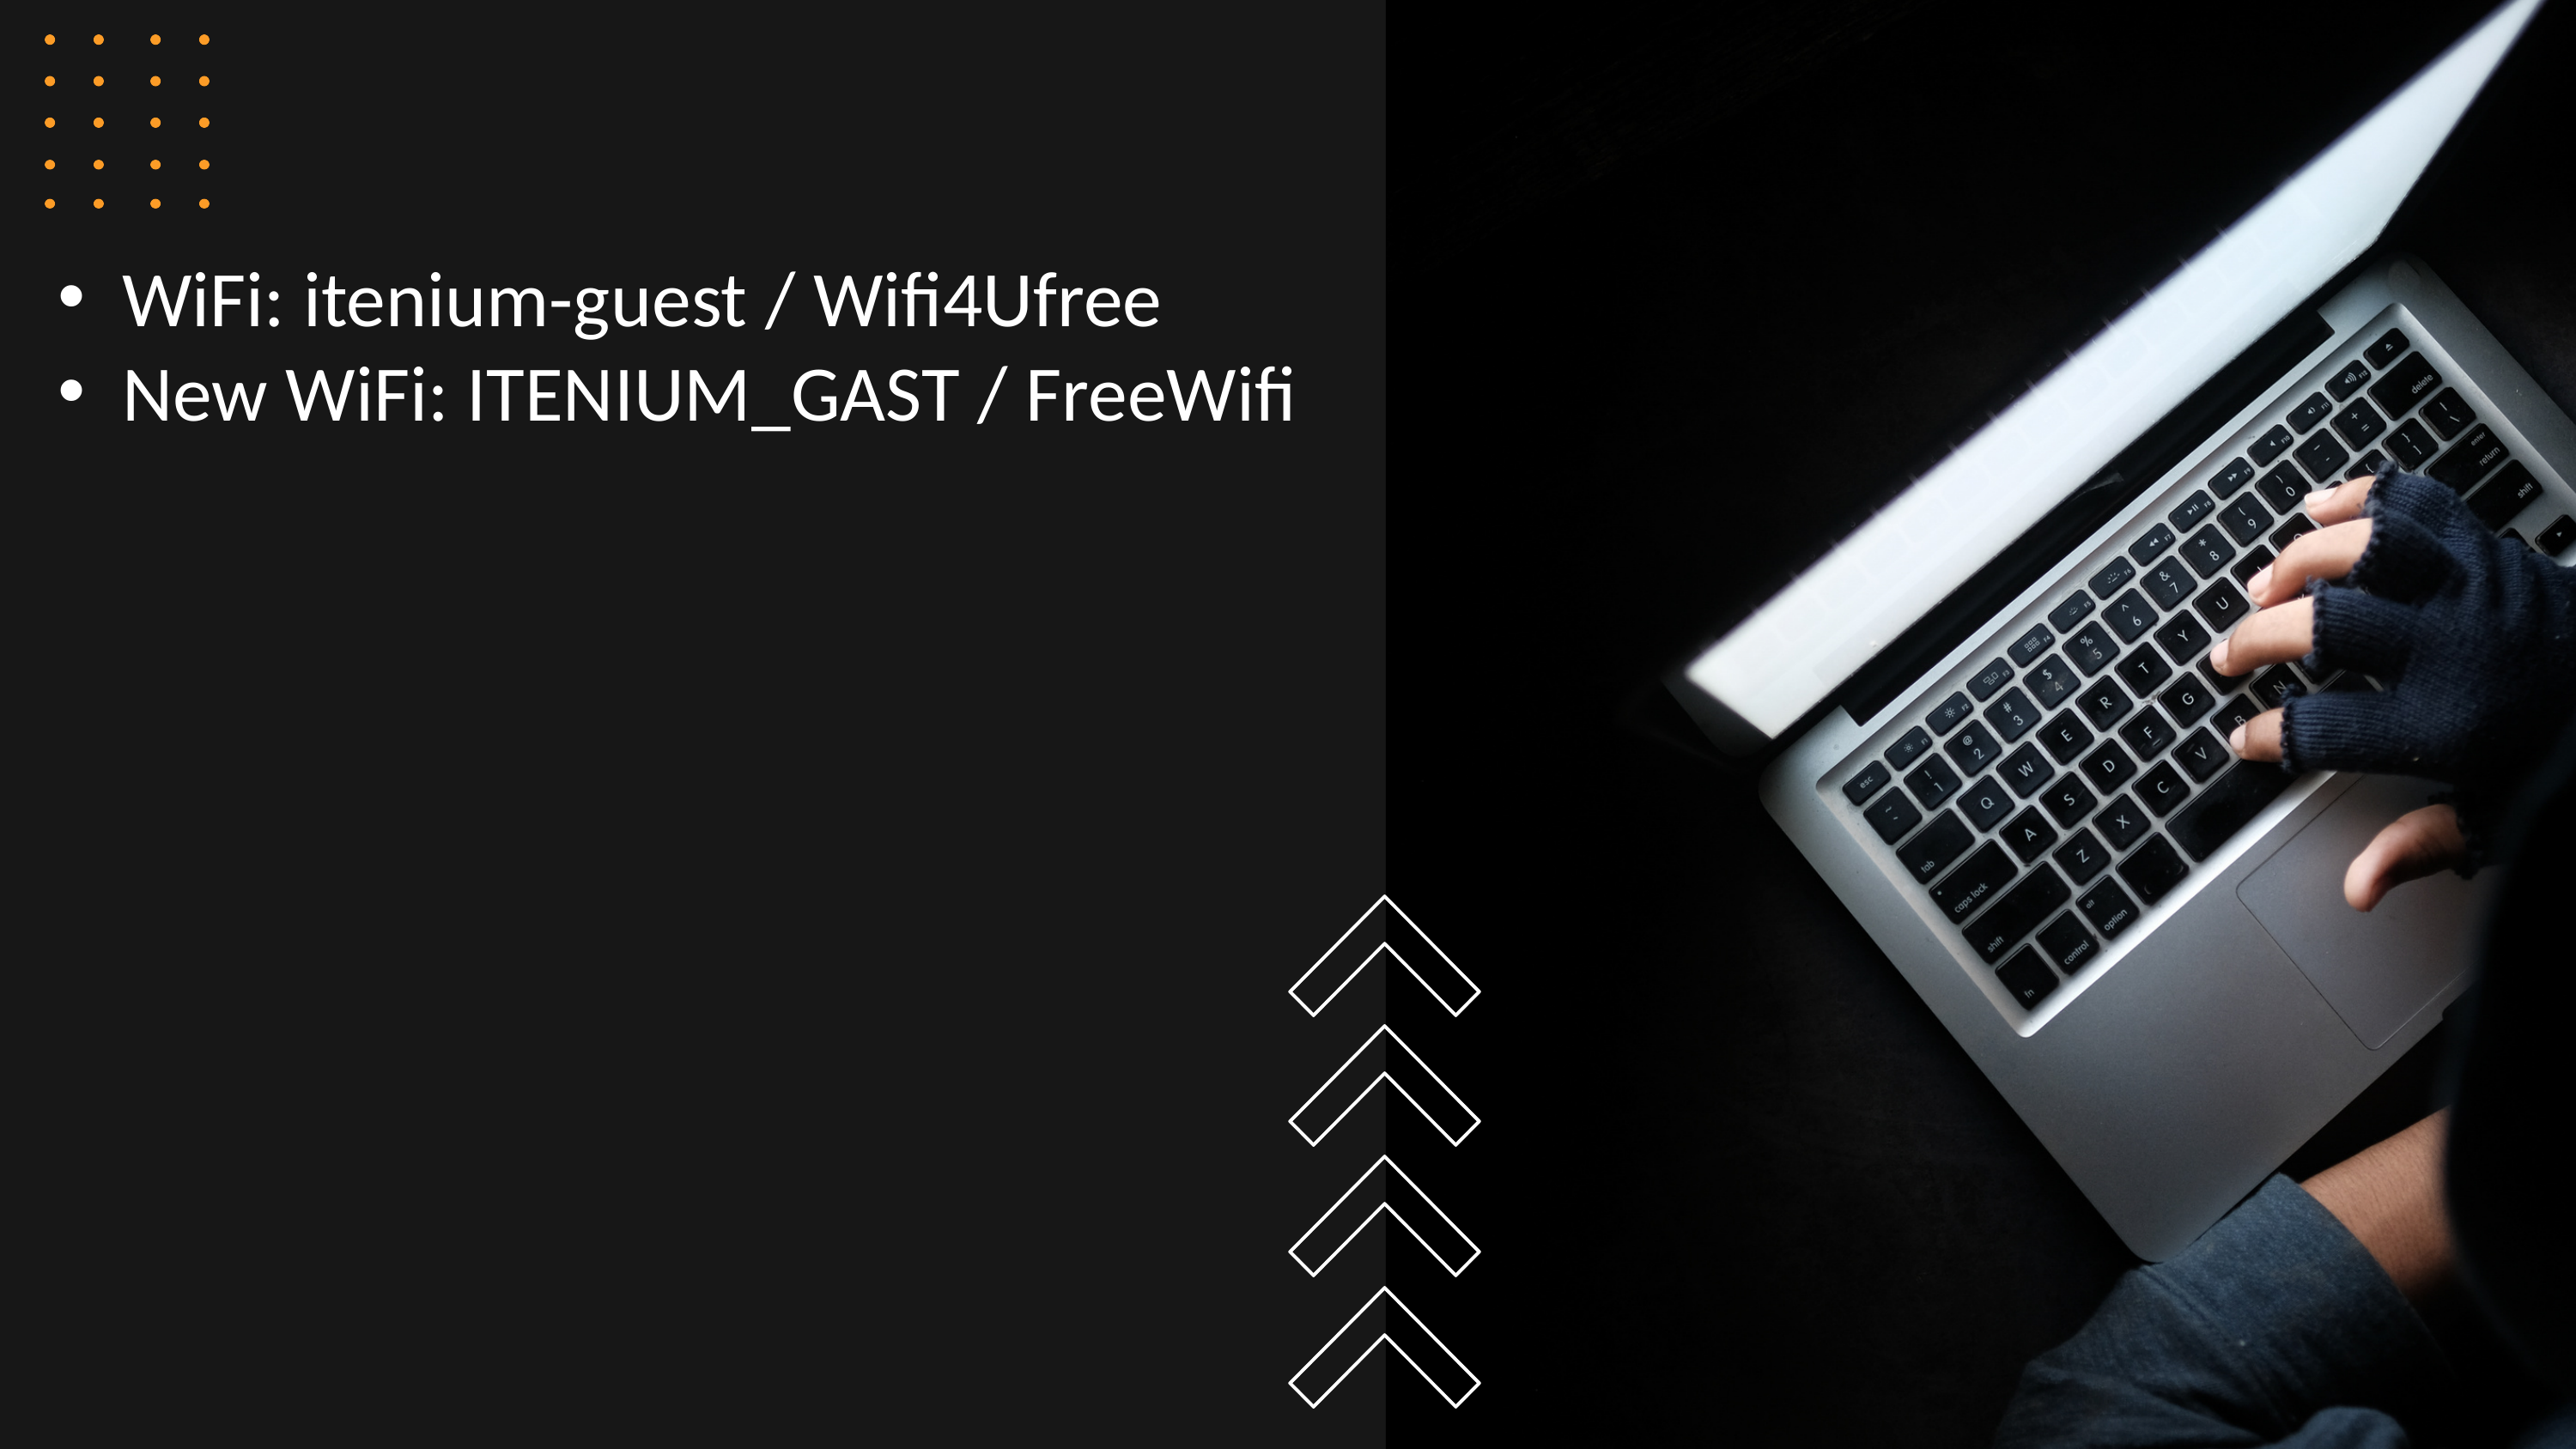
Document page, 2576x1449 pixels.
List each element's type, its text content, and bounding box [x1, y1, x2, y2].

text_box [45, 34, 210, 209]
text_box WiFi: itenium-guest / Wifi4Ufree New WiFi: ITENIUM_GAST / FreeWifi [45, 241, 1331, 537]
picture [1287, 0, 2576, 1449]
